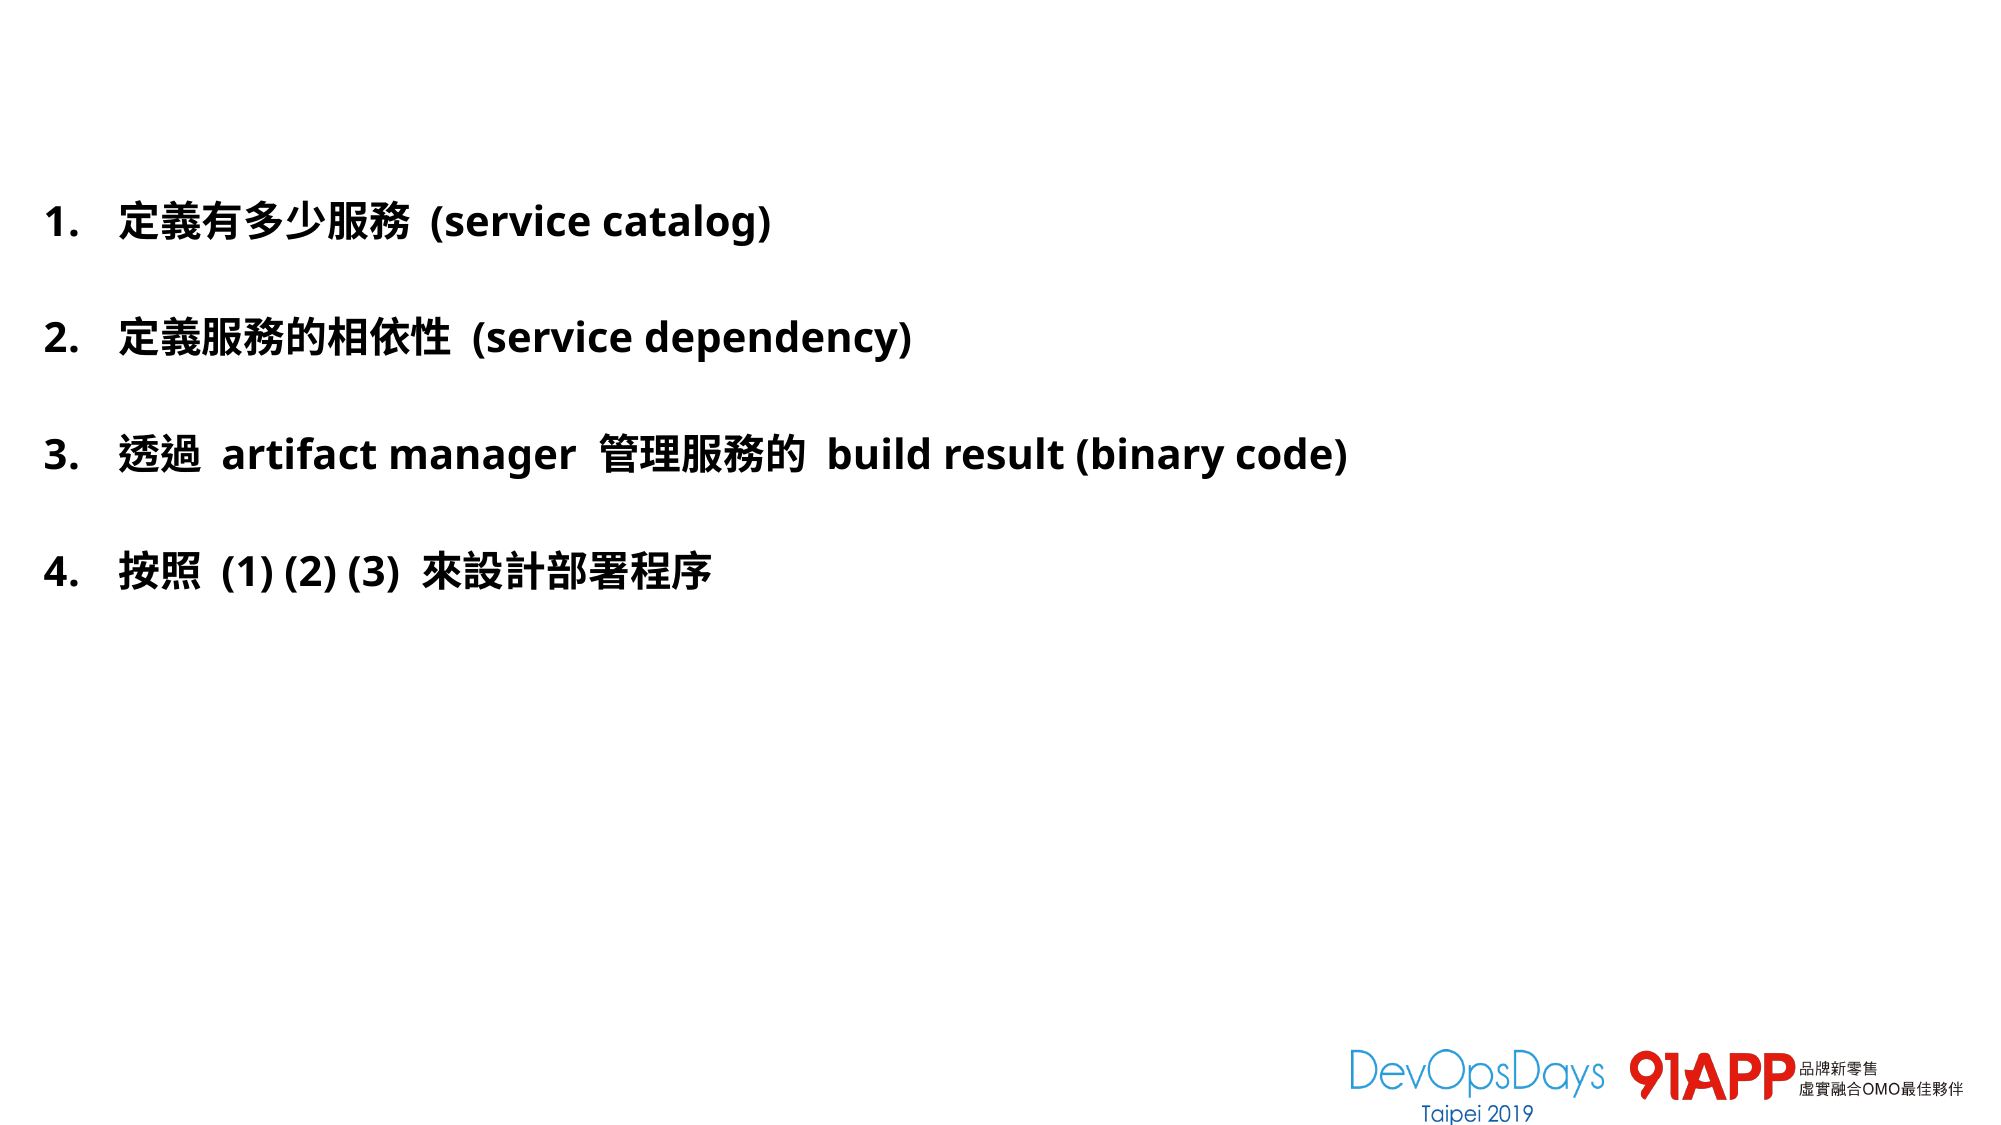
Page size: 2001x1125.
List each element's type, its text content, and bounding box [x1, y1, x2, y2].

picture [1623, 1094, 1969, 1105]
picture [1351, 1094, 1604, 1125]
list 定義有多少服務 (service catalog) 定義服務的相依性 (service dependency) 透過 artifact manager 管理服務的 build result (binary code) 按照 (1) (2) (3) 來設計部署程序 [23, 184, 1977, 1094]
